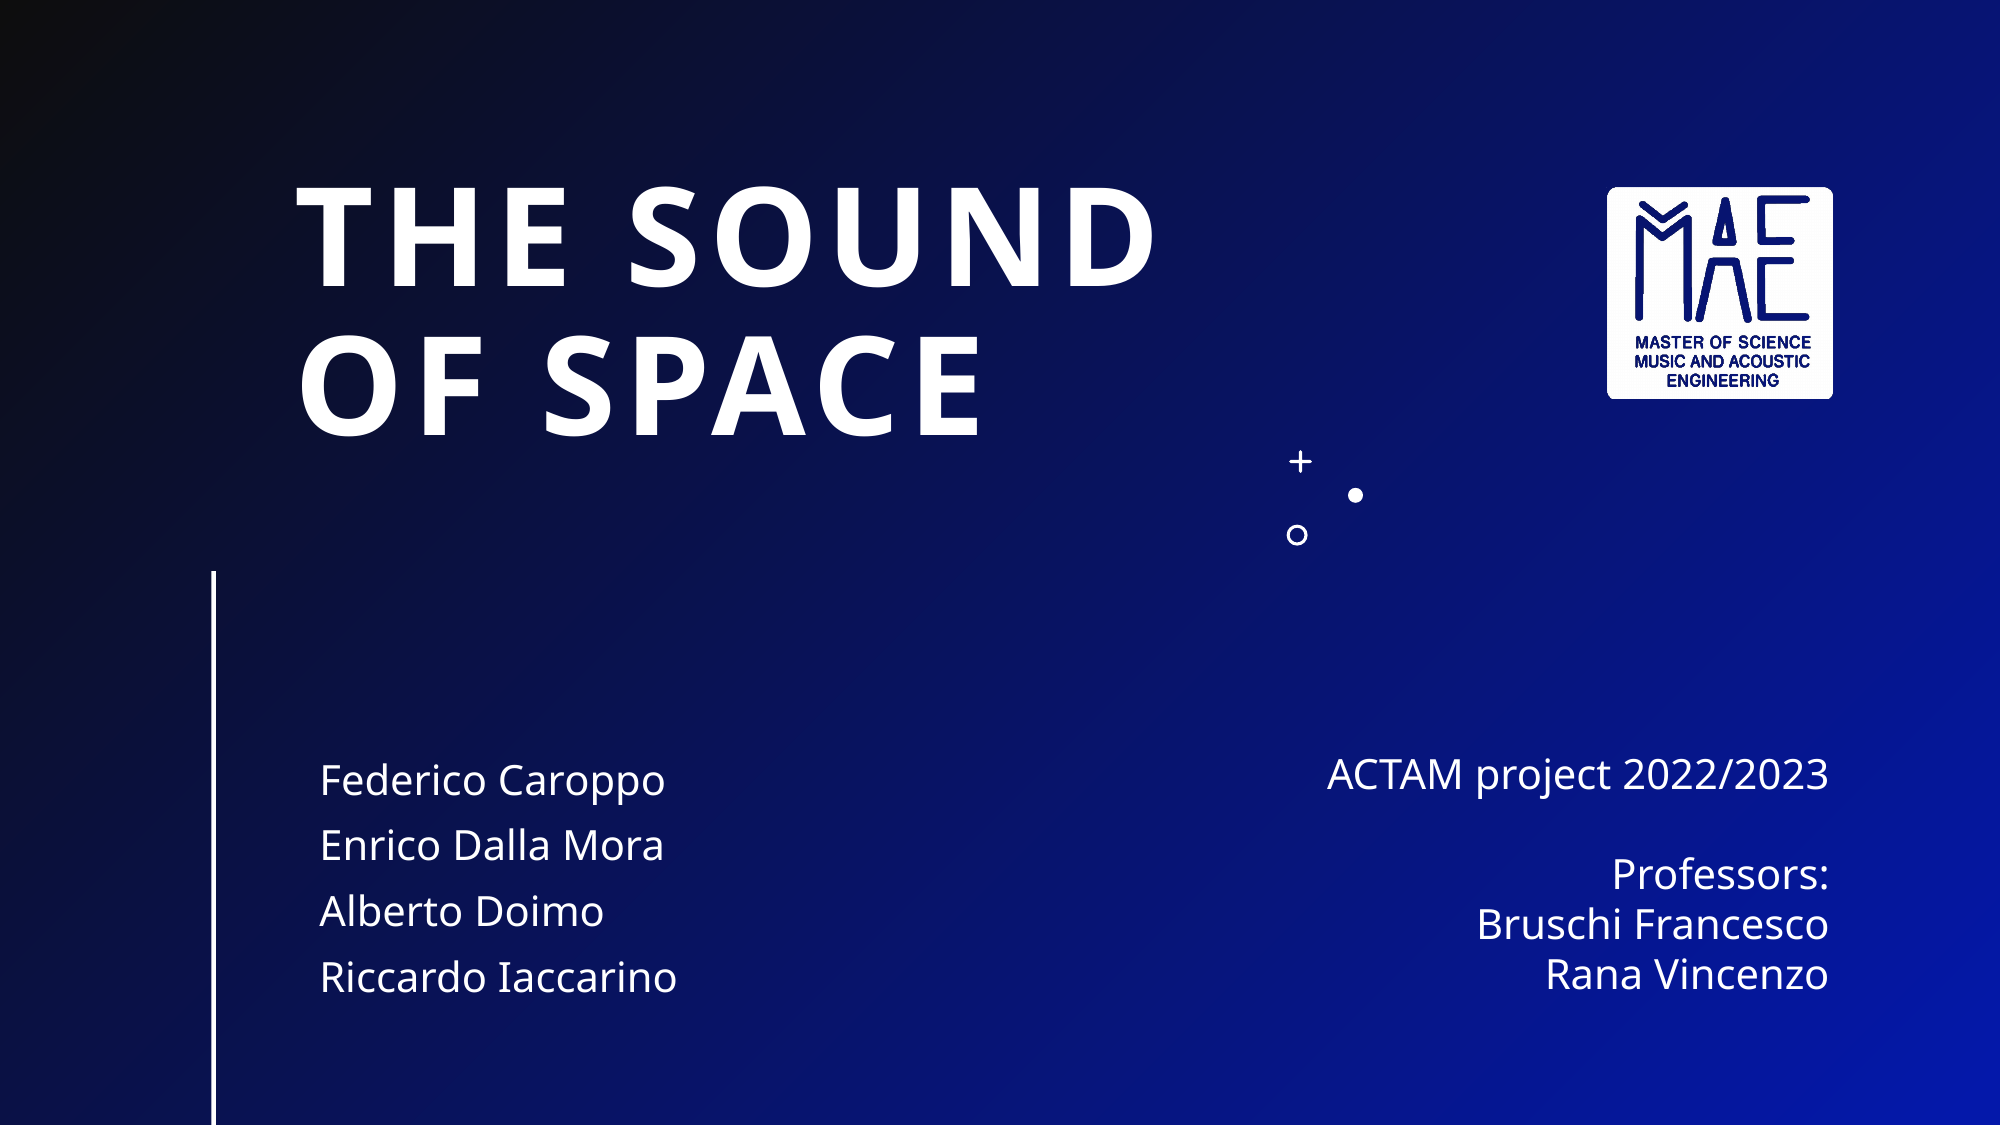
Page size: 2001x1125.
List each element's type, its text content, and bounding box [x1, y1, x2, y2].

text_box ACTAM project 2022/2023 Professors: Bruschi Francesco Rana Vincenzo [1186, 740, 1845, 1056]
picture [1606, 187, 1834, 399]
title THE SOUND OF SPACE [279, 113, 1309, 473]
subtitle Federico Caroppo Enrico Dalla Mora Alberto Doimo Riccardo Iaccarino [304, 751, 749, 1048]
